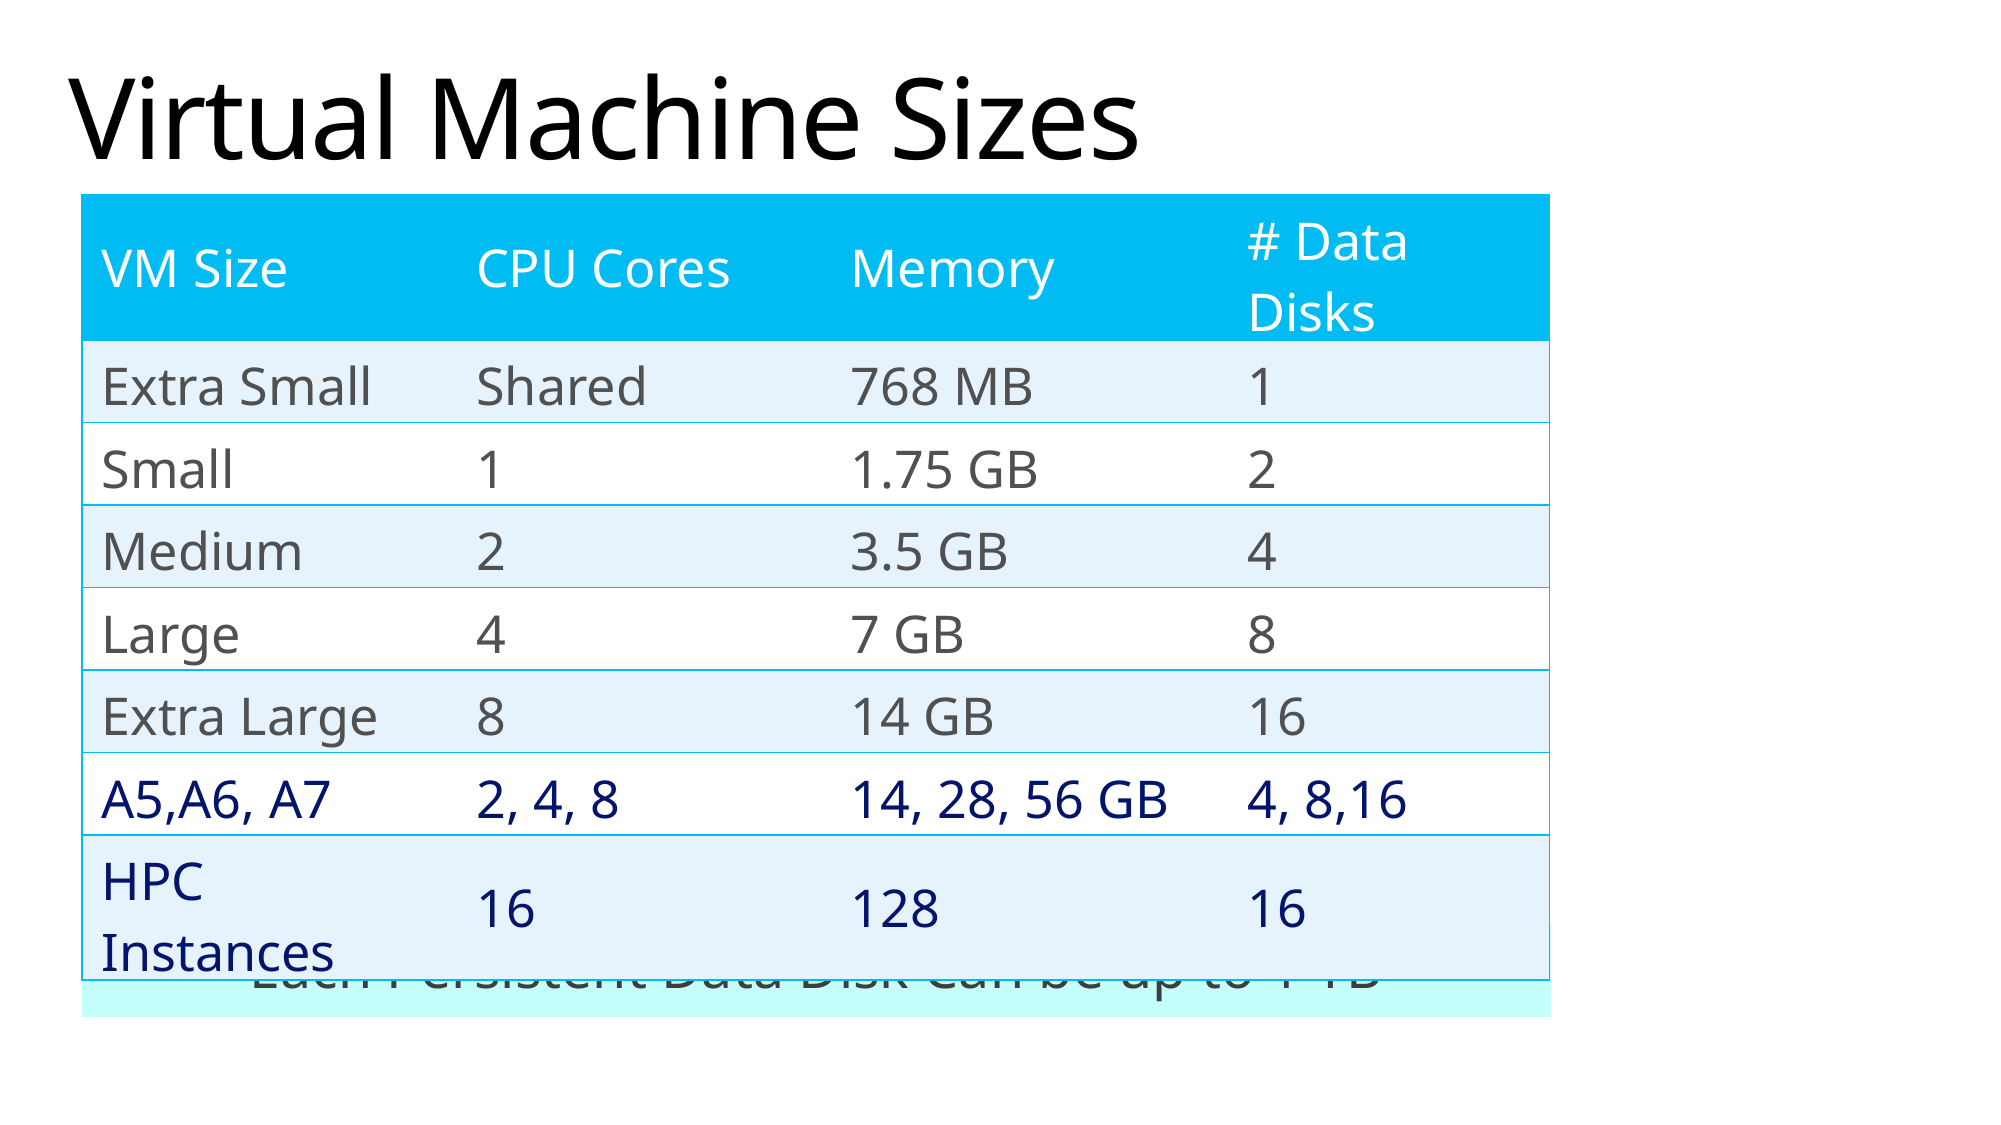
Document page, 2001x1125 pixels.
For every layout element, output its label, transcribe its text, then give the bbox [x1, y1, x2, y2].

text_box Each Persistent Data Disk Can be up to 1 TB [79, 920, 1555, 1021]
table_header CPU Cores [456, 196, 831, 339]
table_header VM Size [83, 196, 456, 339]
table_cell 2 [456, 506, 831, 587]
table_cell 1.75 GB [831, 423, 1227, 504]
table_cell 128 [831, 836, 1227, 979]
table_header Memory [831, 196, 1227, 339]
table_cell 3.5 GB [831, 506, 1227, 587]
table_header # Data Disks [1227, 196, 1549, 339]
title Virtual Machine Sizes [44, 47, 1957, 196]
table_cell 1 [456, 423, 831, 504]
table_cell 7 GB [831, 588, 1227, 669]
table_cell Extra Large [83, 671, 456, 752]
table_cell Medium [83, 506, 456, 587]
table_cell 2 [1227, 423, 1549, 504]
table_cell 768 MB [831, 341, 1227, 422]
table_cell Large [83, 588, 456, 669]
table_cell Small [83, 423, 456, 504]
table_cell 4, 8,16 [1227, 753, 1549, 834]
table_cell 16 [1227, 671, 1549, 752]
table_cell 14, 28, 56 GB [831, 753, 1227, 834]
table_cell Shared [456, 341, 831, 422]
table_cell 14 GB [831, 671, 1227, 752]
table_cell Extra Small [83, 341, 456, 422]
table_cell 8 [456, 671, 831, 752]
table_cell 4 [456, 588, 831, 669]
table_cell A5,A6, A7 [83, 753, 456, 834]
table_cell 16 [456, 836, 831, 979]
table_cell 8 [1227, 588, 1549, 669]
table_cell 4 [1227, 506, 1549, 587]
table_cell 2, 4, 8 [456, 753, 831, 834]
table_cell HPC Instances [83, 836, 456, 979]
table_cell 16 [1227, 836, 1549, 979]
table_cell 1 [1227, 341, 1549, 422]
